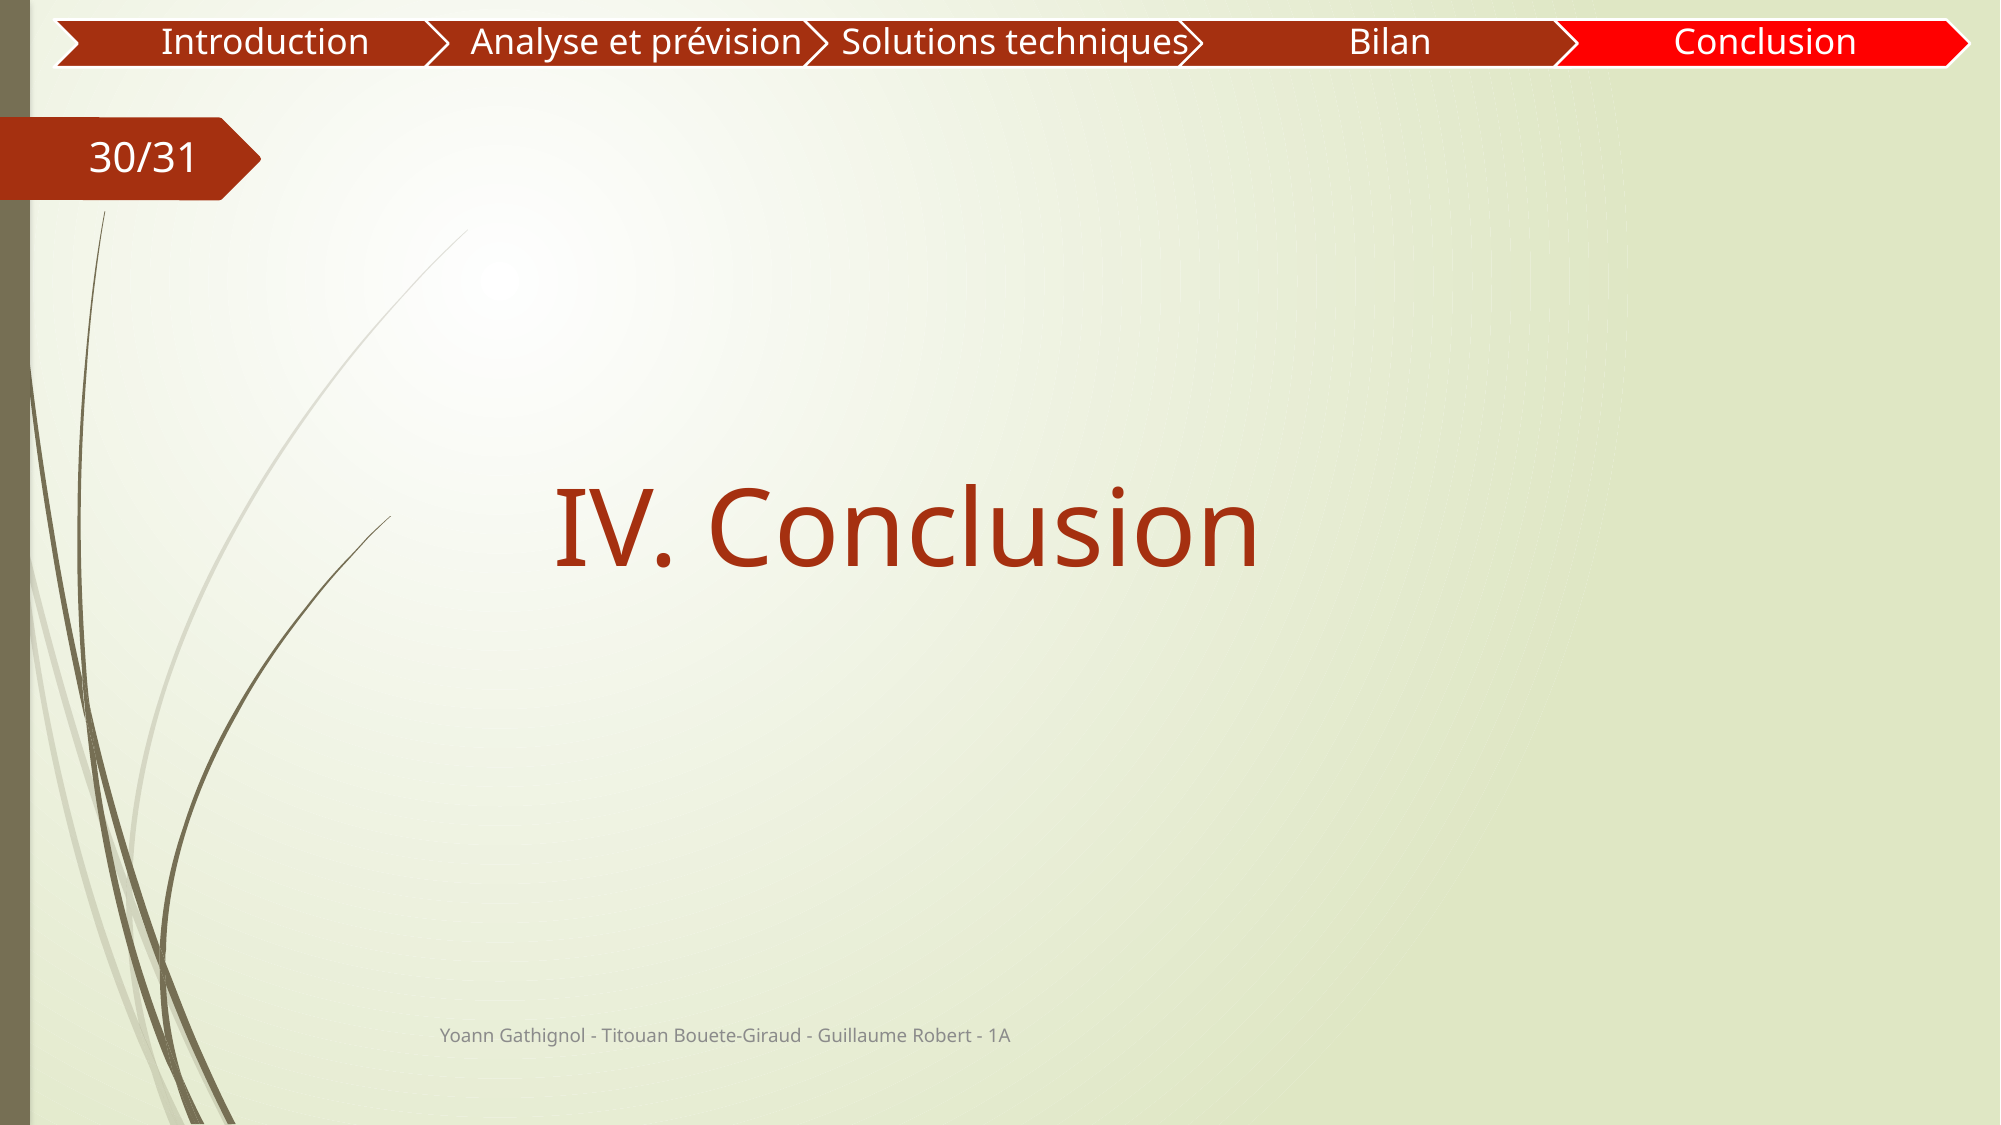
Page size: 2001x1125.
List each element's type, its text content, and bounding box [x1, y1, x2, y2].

title IV. Conclusion [538, 451, 2000, 662]
slide_number 30/31 [50, 129, 216, 190]
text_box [53, 19, 1971, 68]
footer Yoann Gathignol - Titouan Bouete-Giraud - Guillaume Robert - 1A [424, 1006, 1675, 1067]
